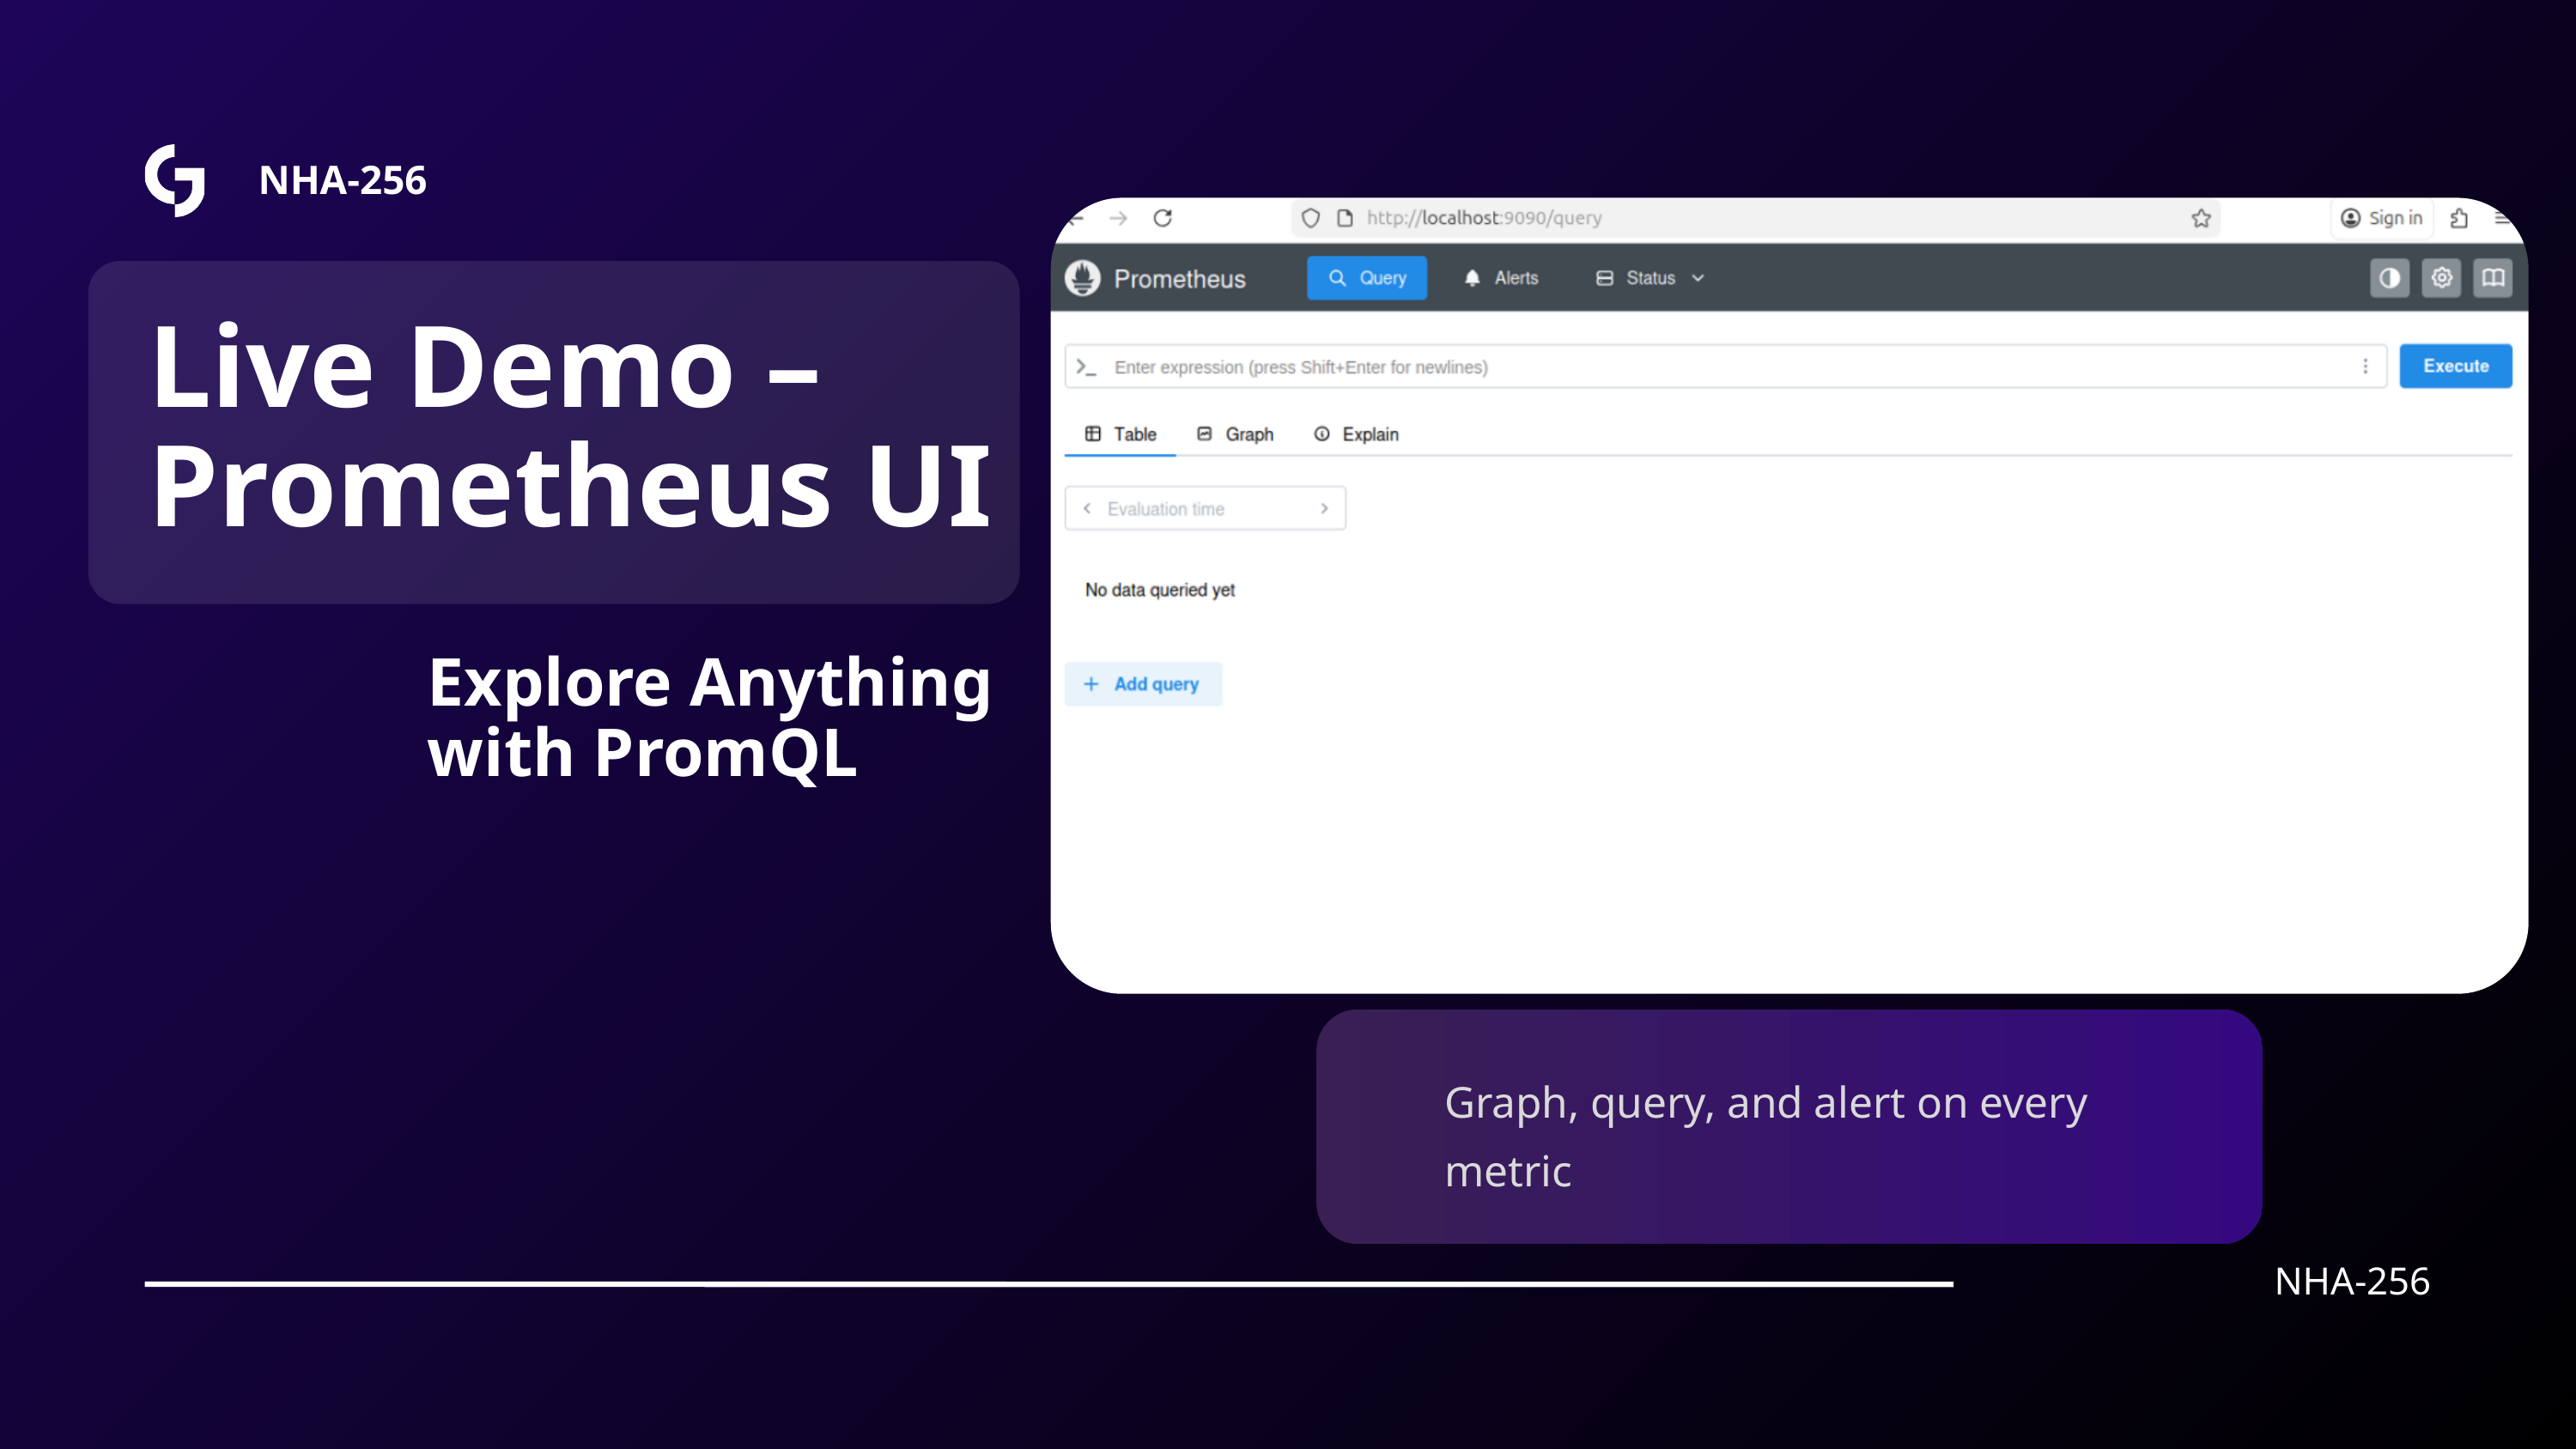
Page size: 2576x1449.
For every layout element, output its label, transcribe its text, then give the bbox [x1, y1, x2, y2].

text_box NHA-256 [1883, 1262, 2432, 1302]
text_box NHA-256 [258, 160, 732, 203]
text_box Explore Anything with PromQL [427, 649, 1020, 790]
text_box [144, 144, 205, 217]
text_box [1050, 197, 2529, 994]
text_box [1315, 1009, 2263, 1245]
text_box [88, 260, 1020, 604]
